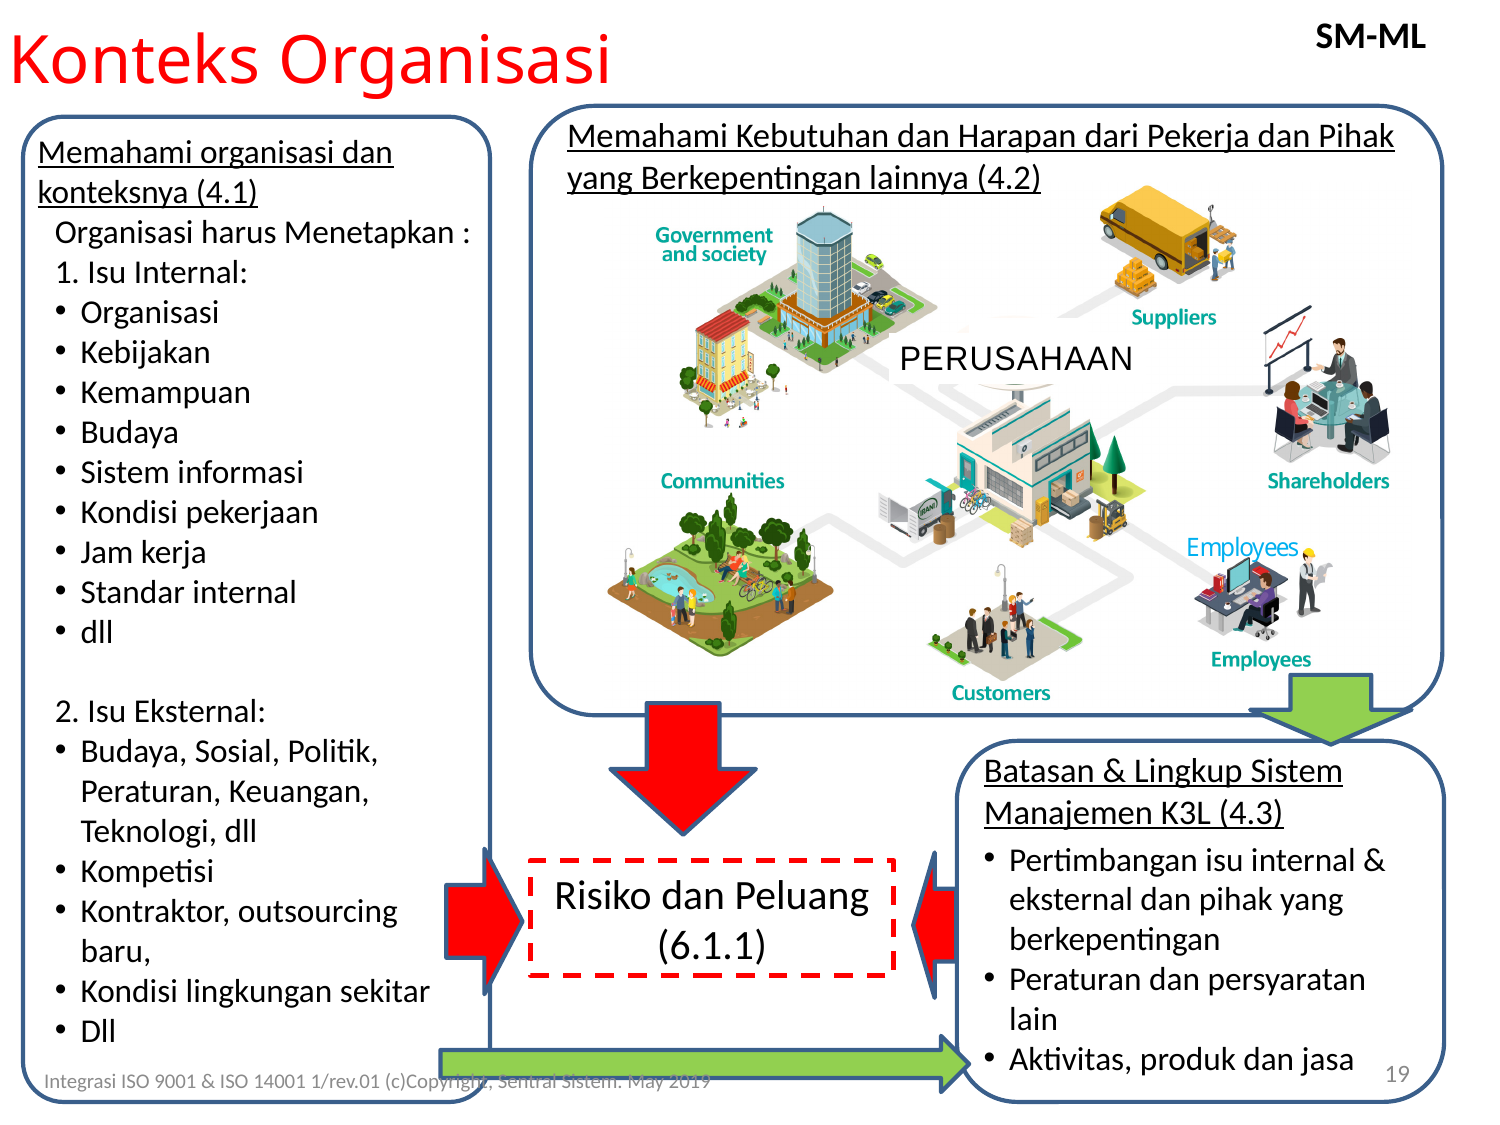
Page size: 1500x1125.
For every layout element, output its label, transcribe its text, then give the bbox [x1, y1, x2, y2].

text_box [608, 716, 758, 837]
text_box Konteks Organisasi [0, 9, 628, 105]
text_box [528, 119, 644, 718]
text_box SM-ML [1248, 3, 1494, 78]
text_box Memahami Kebutuhan dan Harapan dari Pekerja dan Pihak yang Berkepentingan lainnya (4.2) [552, 105, 1419, 204]
footer Integrasi ISO 9001 & ISO 14001 1/rev.01 (c)Copyright, Sentral Sistem. May 2019 [5, 1050, 750, 1110]
text_box [1418, 117, 1445, 705]
text_box [438, 1033, 972, 1095]
text_box [38, 114, 475, 123]
text_box [1259, 716, 1403, 747]
text_box Pertimbangan isu internal & eksternal dan pihak yang berkepentingan Peraturan dan persyaratan lain Aktivitas, produk dan jasa [951, 830, 1419, 1085]
text_box Memahami organisasi dan konteksnya (4.1) Organisasi harus Menetapkan : 1. Isu Internal: Organisasi Kebijakan Kemampuan Budaya Sistem informasi Kondisi pekerjaan Jam kerja Standar internal dll 2. Isu Eksternal: Budaya, Sosial, Politik, Peraturan, Keuangan, Teknologi, dll Kompetisi Kontraktor, outsourcing baru, Kondisi lingkungan sekitar Dll [23, 123, 490, 1050]
text_box Batasan & Lingkup Sistem Manajemen K3L (4.3) [969, 740, 1445, 839]
slide_number 19 [1074, 1042, 1425, 1103]
text_box Risiko dan Peluang (6.1.1) [530, 860, 894, 976]
text_box [972, 1085, 1395, 1105]
text_box [1419, 789, 1447, 1089]
text_box [444, 846, 525, 997]
picture [603, 181, 1412, 708]
text_box [954, 761, 969, 830]
text_box [911, 850, 959, 1001]
